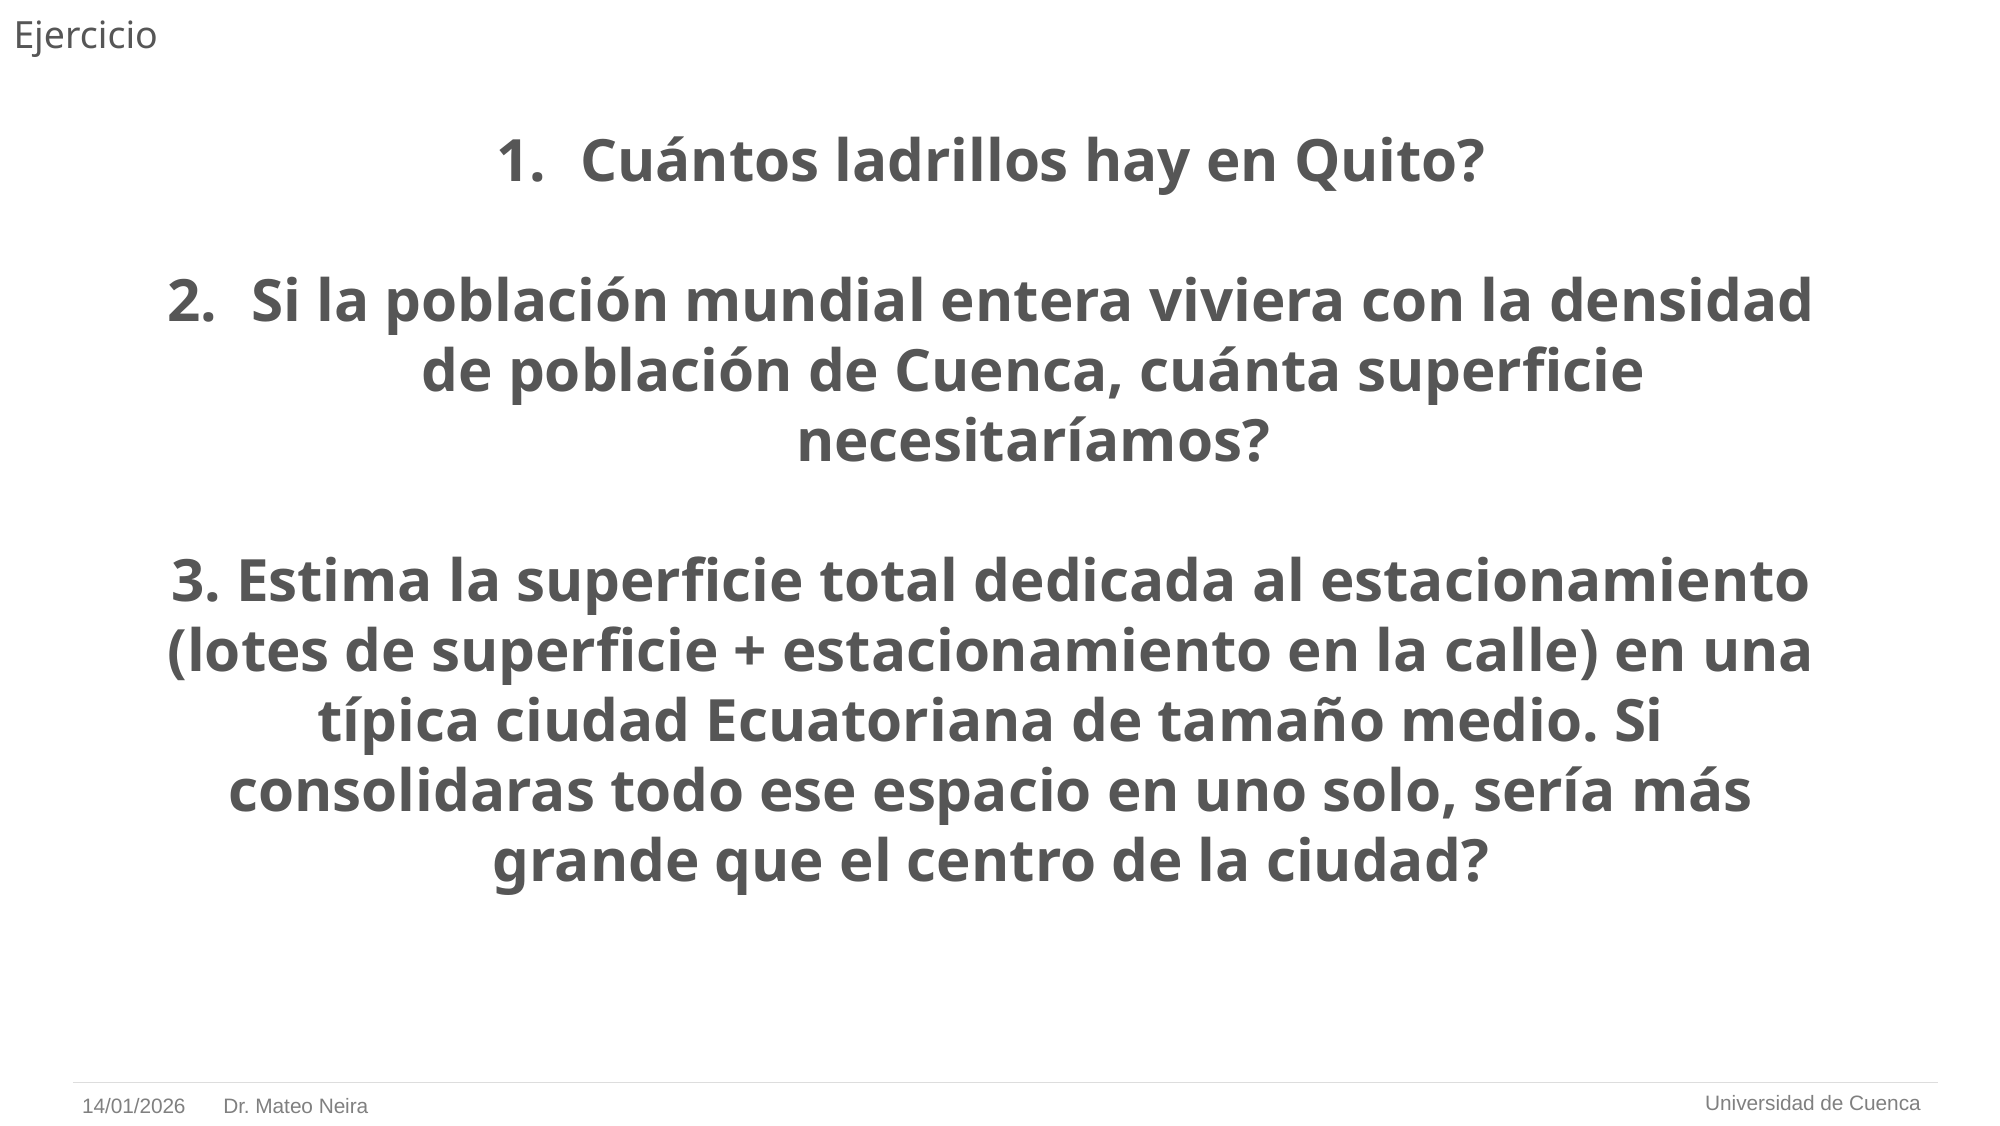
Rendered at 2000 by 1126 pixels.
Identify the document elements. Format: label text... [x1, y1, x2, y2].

list Cuántos ladrillos hay en Quito? Si la población mundial entera viviera con la densidad de población de Cuenca, cuánta superficie necesitaríamos? 3. Estima la superficie total dedicada al estacionamiento (lotes de superficie + estacionamiento en la calle) en una típica ciudad Ecuatoriana de tamaño medio. Si consolidaras todo ese espacio en uno solo, sería más grande que el centro de la ciudad? [158, 114, 1842, 1011]
title Ejercicio [13, 0, 1989, 67]
